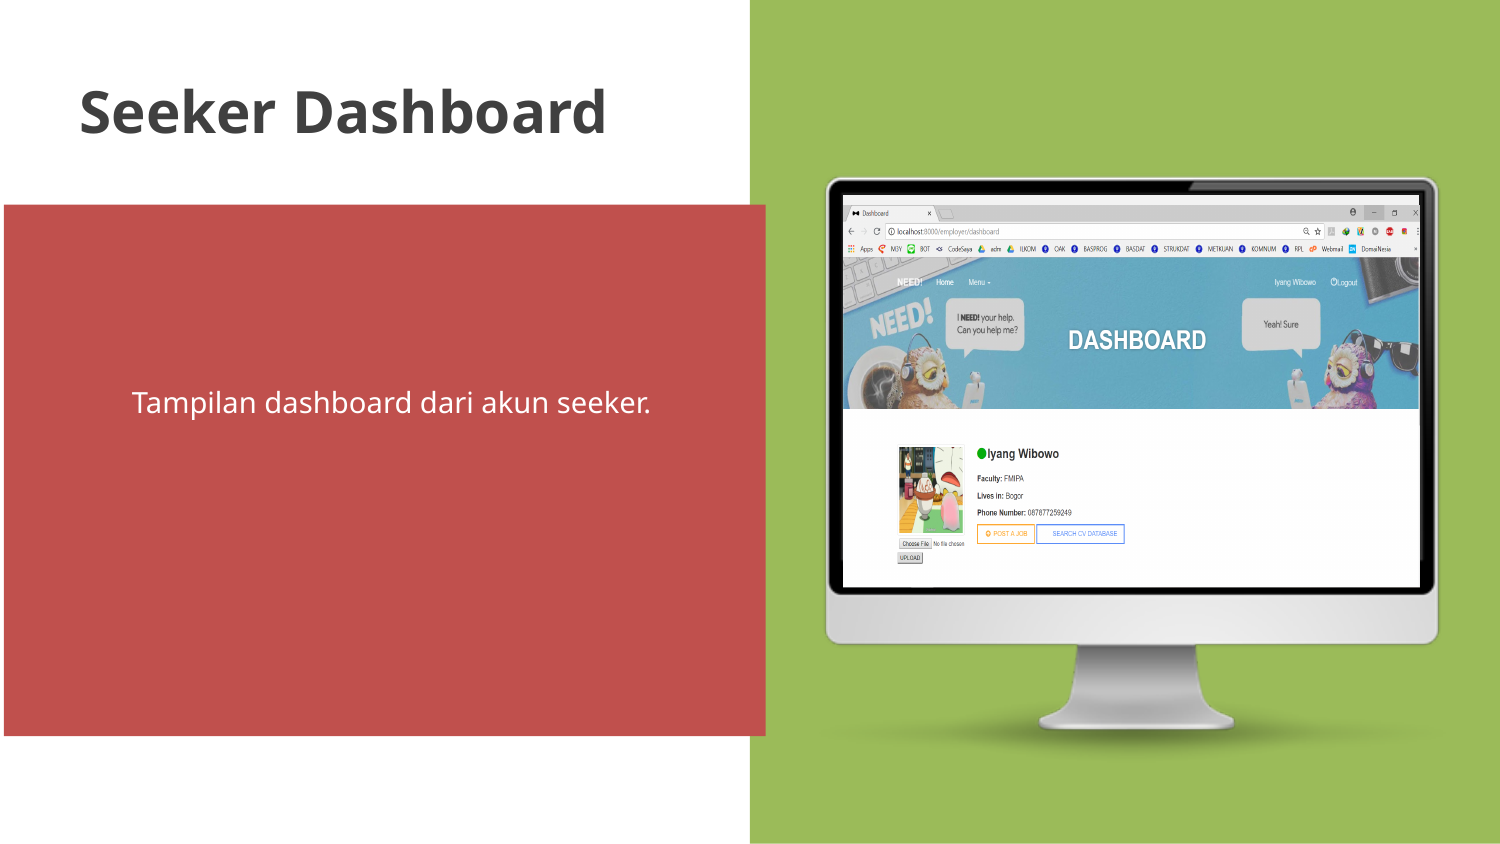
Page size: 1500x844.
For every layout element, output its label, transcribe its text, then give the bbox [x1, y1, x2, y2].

text_box Seeker Dashboard [64, 67, 668, 153]
text_box [2, 202, 768, 738]
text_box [63, 331, 737, 428]
picture [819, 173, 1446, 763]
